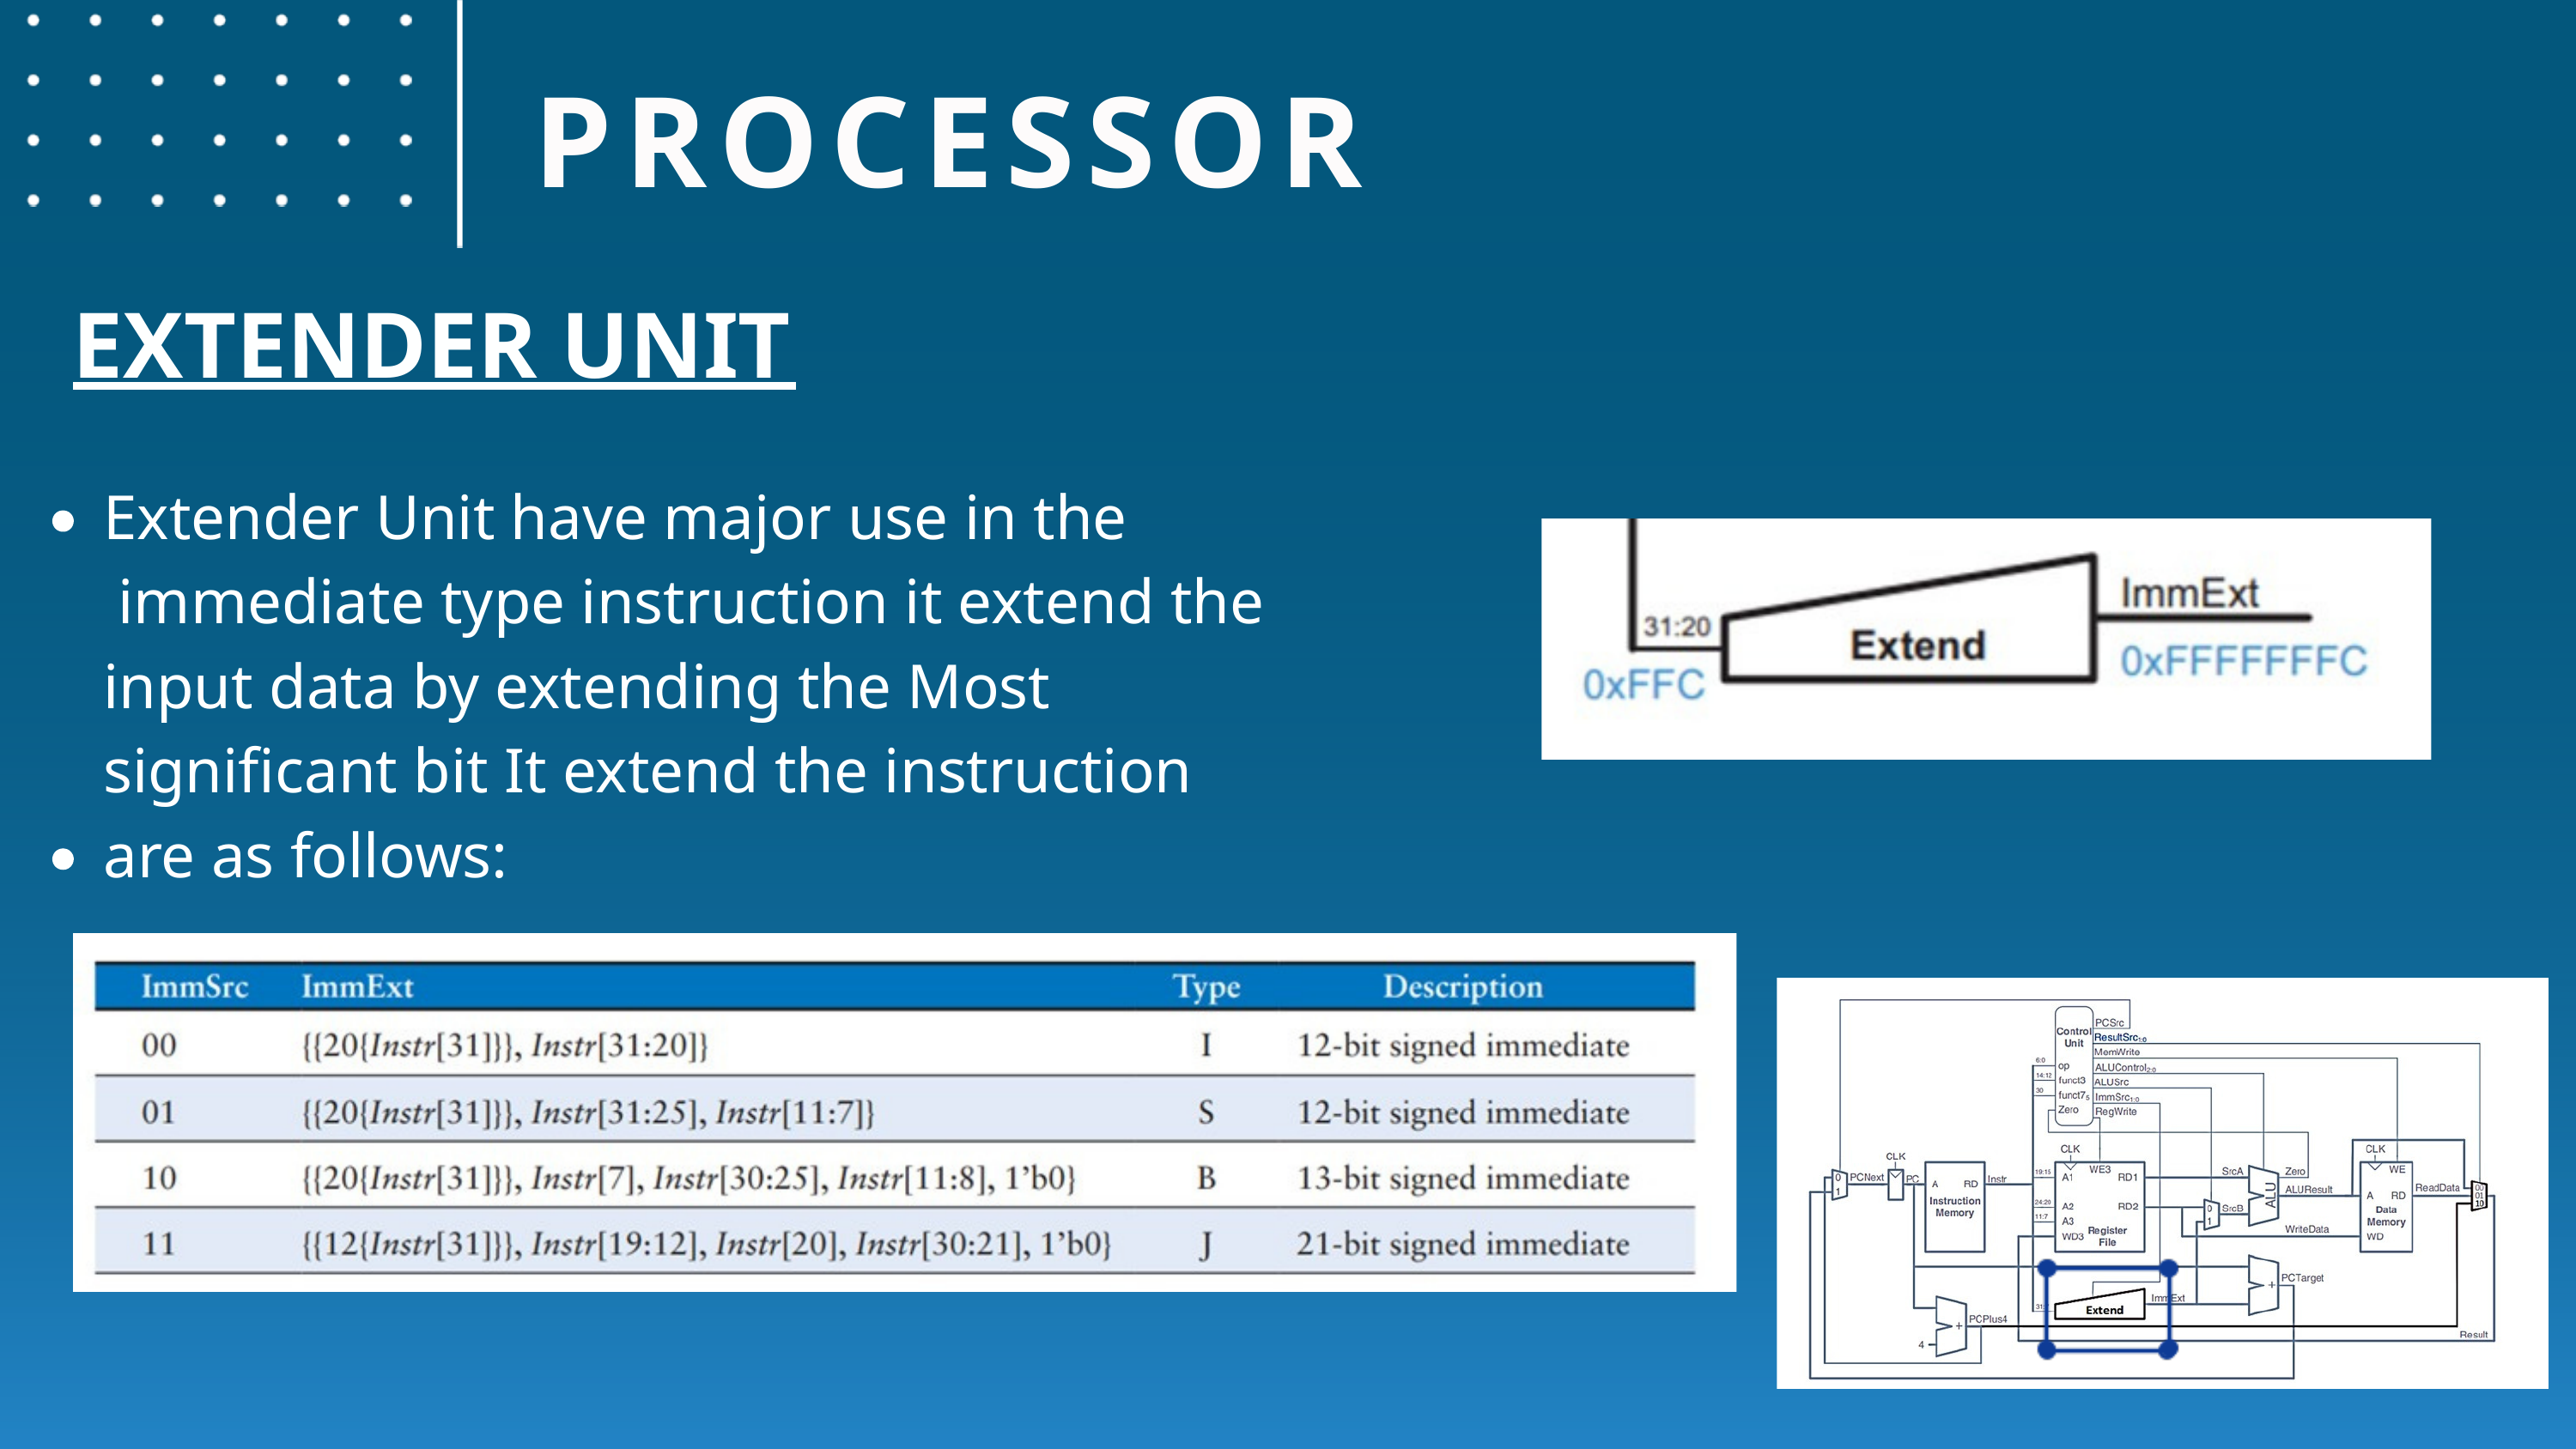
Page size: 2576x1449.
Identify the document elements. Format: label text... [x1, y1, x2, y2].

text_box [1541, 518, 2432, 760]
text_box [0, 0, 2576, 1449]
text_box [1777, 977, 2549, 1389]
text_box immediate type instruction it extend the [118, 551, 1340, 637]
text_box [72, 381, 797, 391]
text_box [457, 0, 463, 248]
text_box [52, 848, 75, 870]
text_box input data by extending the Most significant bit It extend the instruction are as follows: [103, 636, 1267, 890]
text_box PROCESSOR [533, 36, 1469, 213]
text_box [2029, 1251, 2188, 1369]
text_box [52, 510, 75, 532]
text_box Extender Unit have major use in the [103, 467, 1181, 552]
text_box [72, 933, 1737, 1292]
text_box EXTENDER UNIT [72, 269, 811, 397]
text_box [0, 0, 412, 207]
